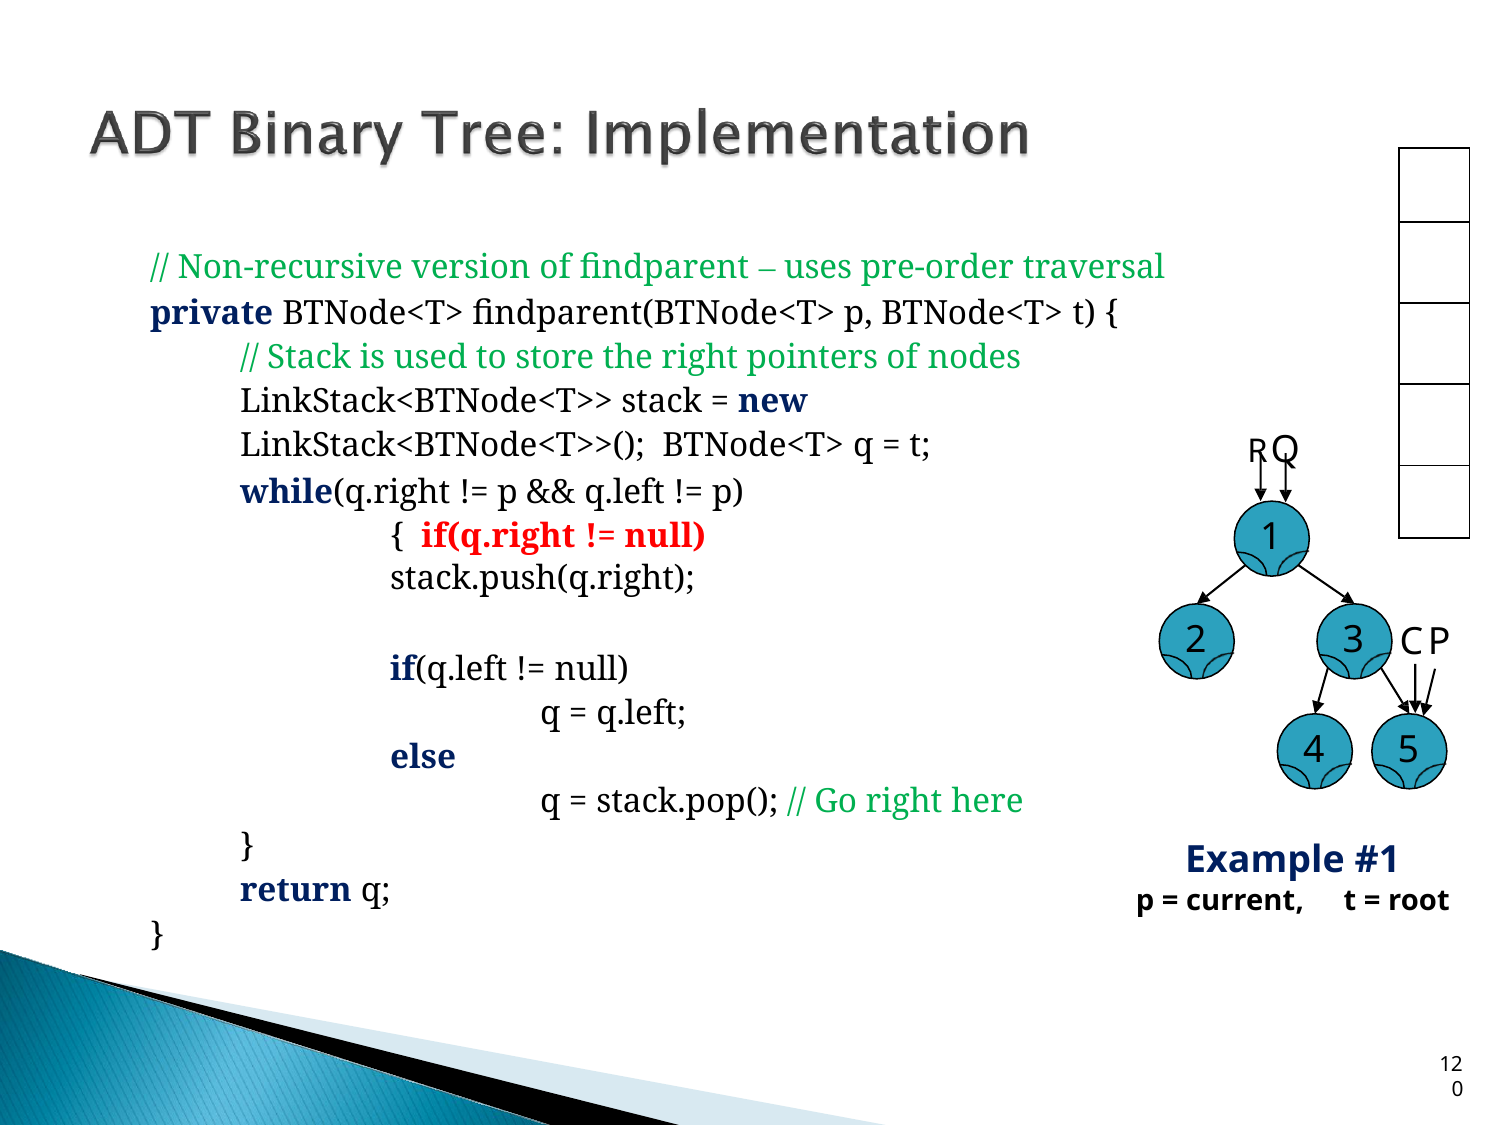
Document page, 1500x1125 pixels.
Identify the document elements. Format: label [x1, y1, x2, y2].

text_box [147, 912, 169, 953]
table_cell [1400, 385, 1469, 465]
text_box [1435, 1054, 1467, 1101]
table_cell [1400, 466, 1469, 537]
text_box [49, 83, 1089, 180]
text_box [1131, 834, 1455, 917]
text_box [387, 646, 1093, 820]
text_box [237, 824, 394, 909]
picture [0, 948, 558, 1125]
table_header [1400, 149, 1469, 221]
text_box [147, 239, 1454, 789]
table_cell [1400, 223, 1469, 302]
table_cell [1400, 304, 1469, 383]
